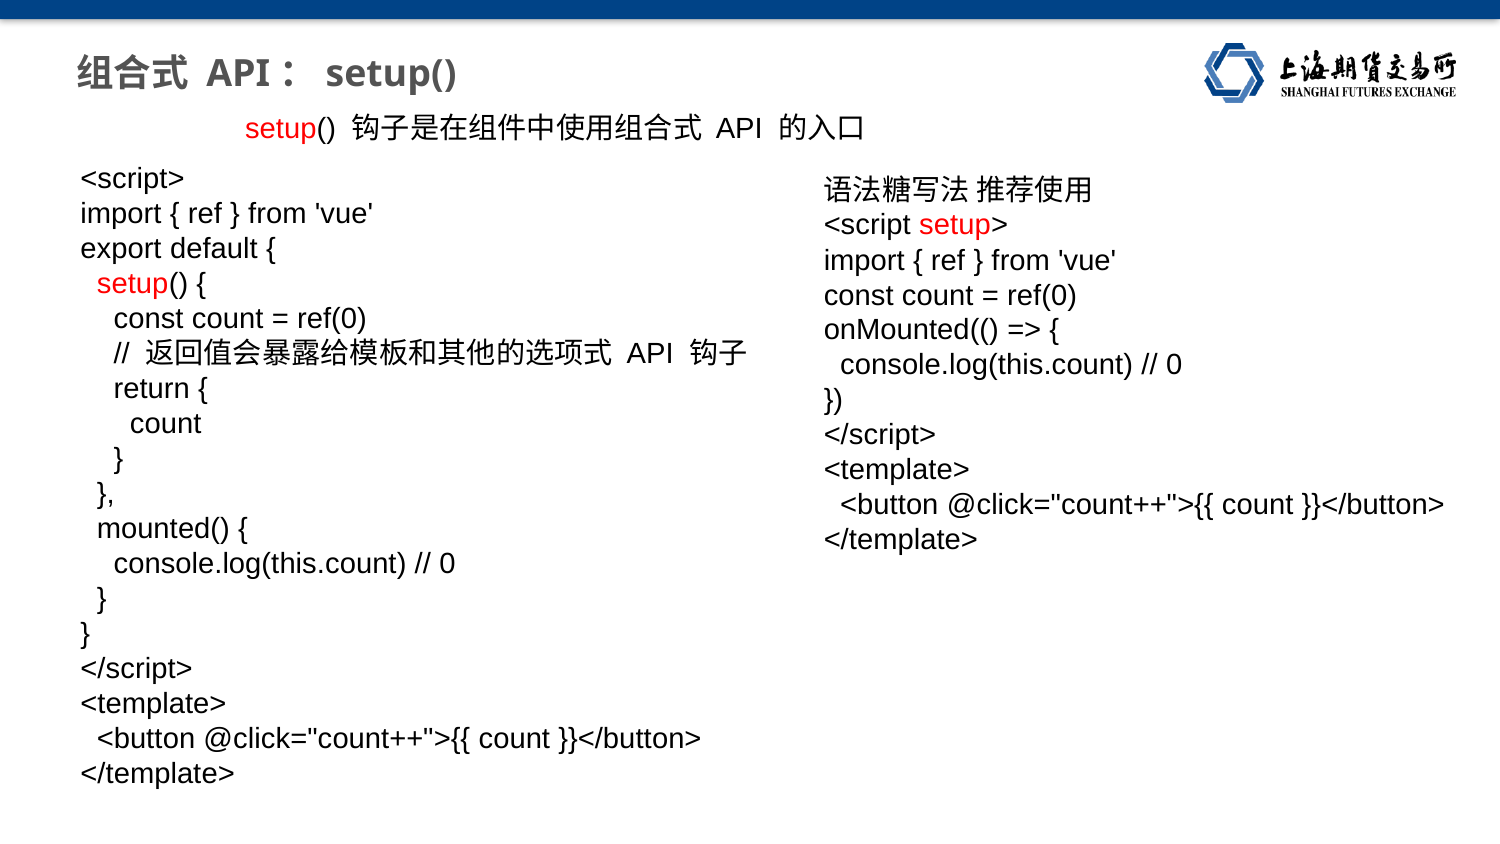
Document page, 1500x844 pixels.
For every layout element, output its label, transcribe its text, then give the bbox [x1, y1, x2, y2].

text_box 语法糖写法 推荐使用 <script setup> import { ref } from 'vue' const count = ref(0) onMounted(() => { console.log(this.count) // 0 }) </script> <template> <button @click="count++">{{ count }}</button> </template> [816, 163, 1456, 766]
text_box <script> import { ref } from 'vue' export default { setup() { const count = ref(0) // 返回值会暴露给模板和其他的选项式 API 钩子 return { count } }, mounted() { console.log(this.count) // 0 } } </script> <template> <button @click="count++">{{ count }}</button> </template> [72, 152, 810, 755]
text_box 组合式 API：setup() [68, 41, 678, 102]
text_box [0, 0, 1500, 20]
text_box setup() 钩子是在组件中使用组合式 API 的入口 [237, 102, 1312, 153]
picture [1203, 42, 1456, 103]
